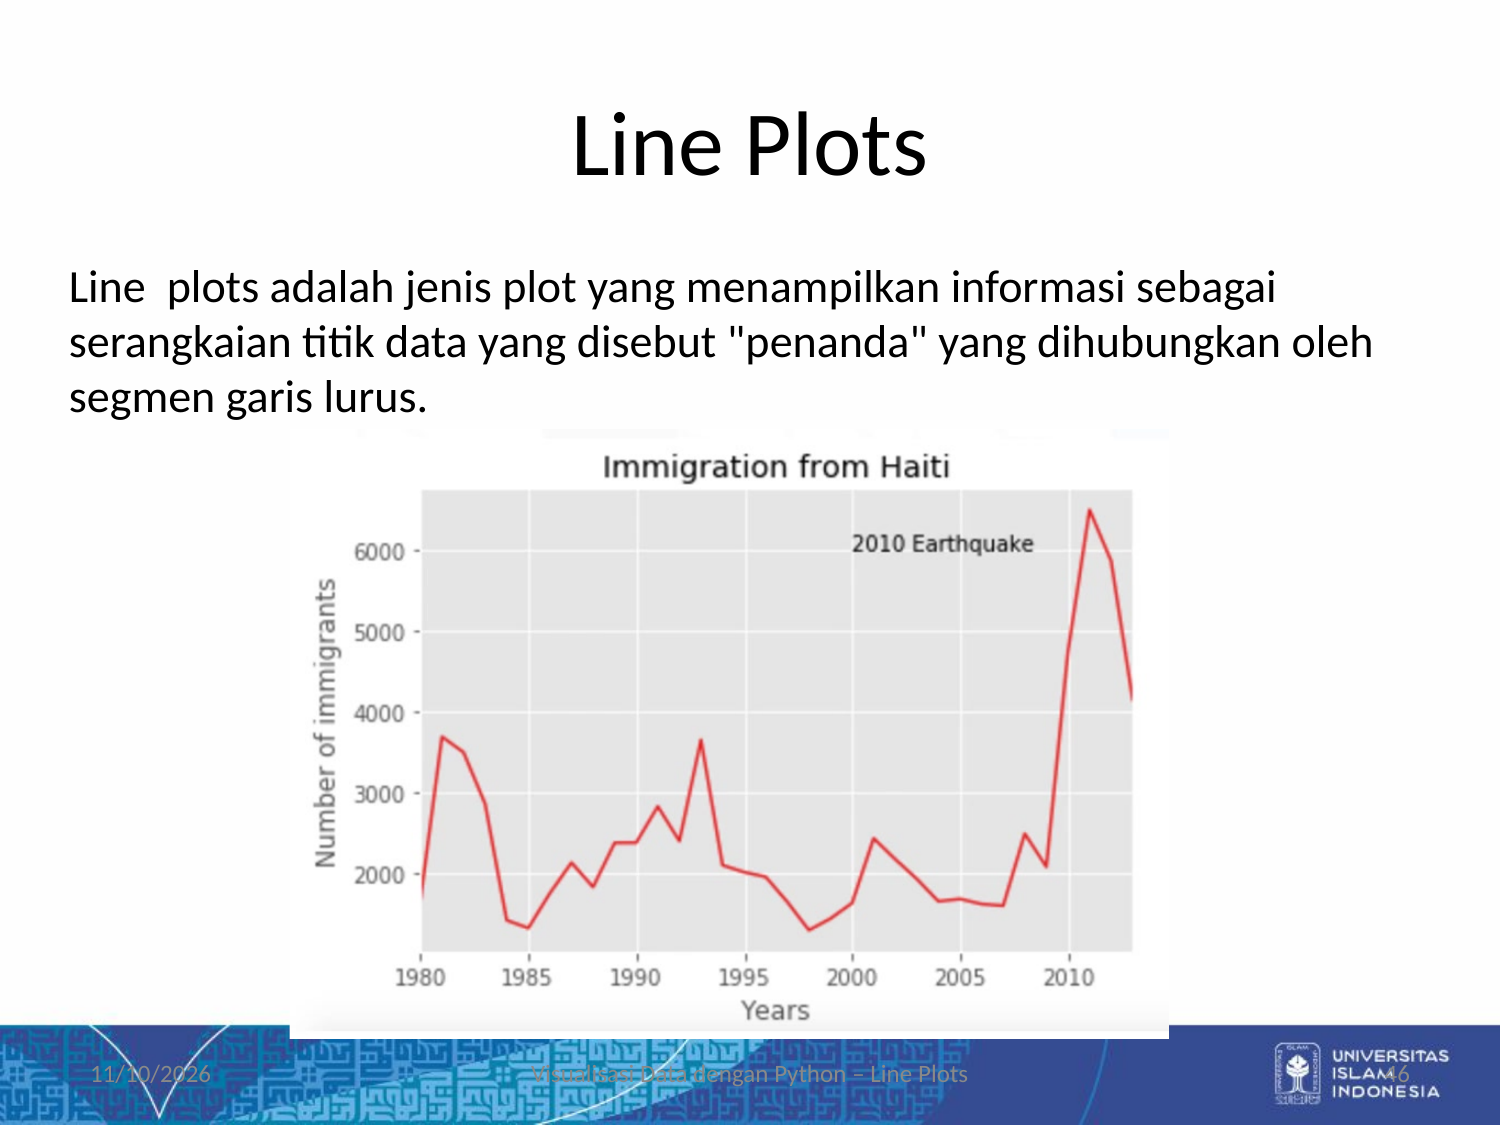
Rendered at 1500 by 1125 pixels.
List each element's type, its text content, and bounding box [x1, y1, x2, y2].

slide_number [75, 1042, 425, 1103]
slide_number 46 [1074, 1042, 1425, 1103]
title Line Plots [75, 45, 1425, 233]
picture [0, 0, 1500, 1125]
footer Visualisasi Data dengan Python – Line Plots [512, 1047, 988, 1103]
list Line plots adalah jenis plot yang menampilkan informasi sebagai serangkaian titik data yang disebut "penanda" yang dihubungkan oleh segmen garis lurus. [53, 248, 1500, 430]
